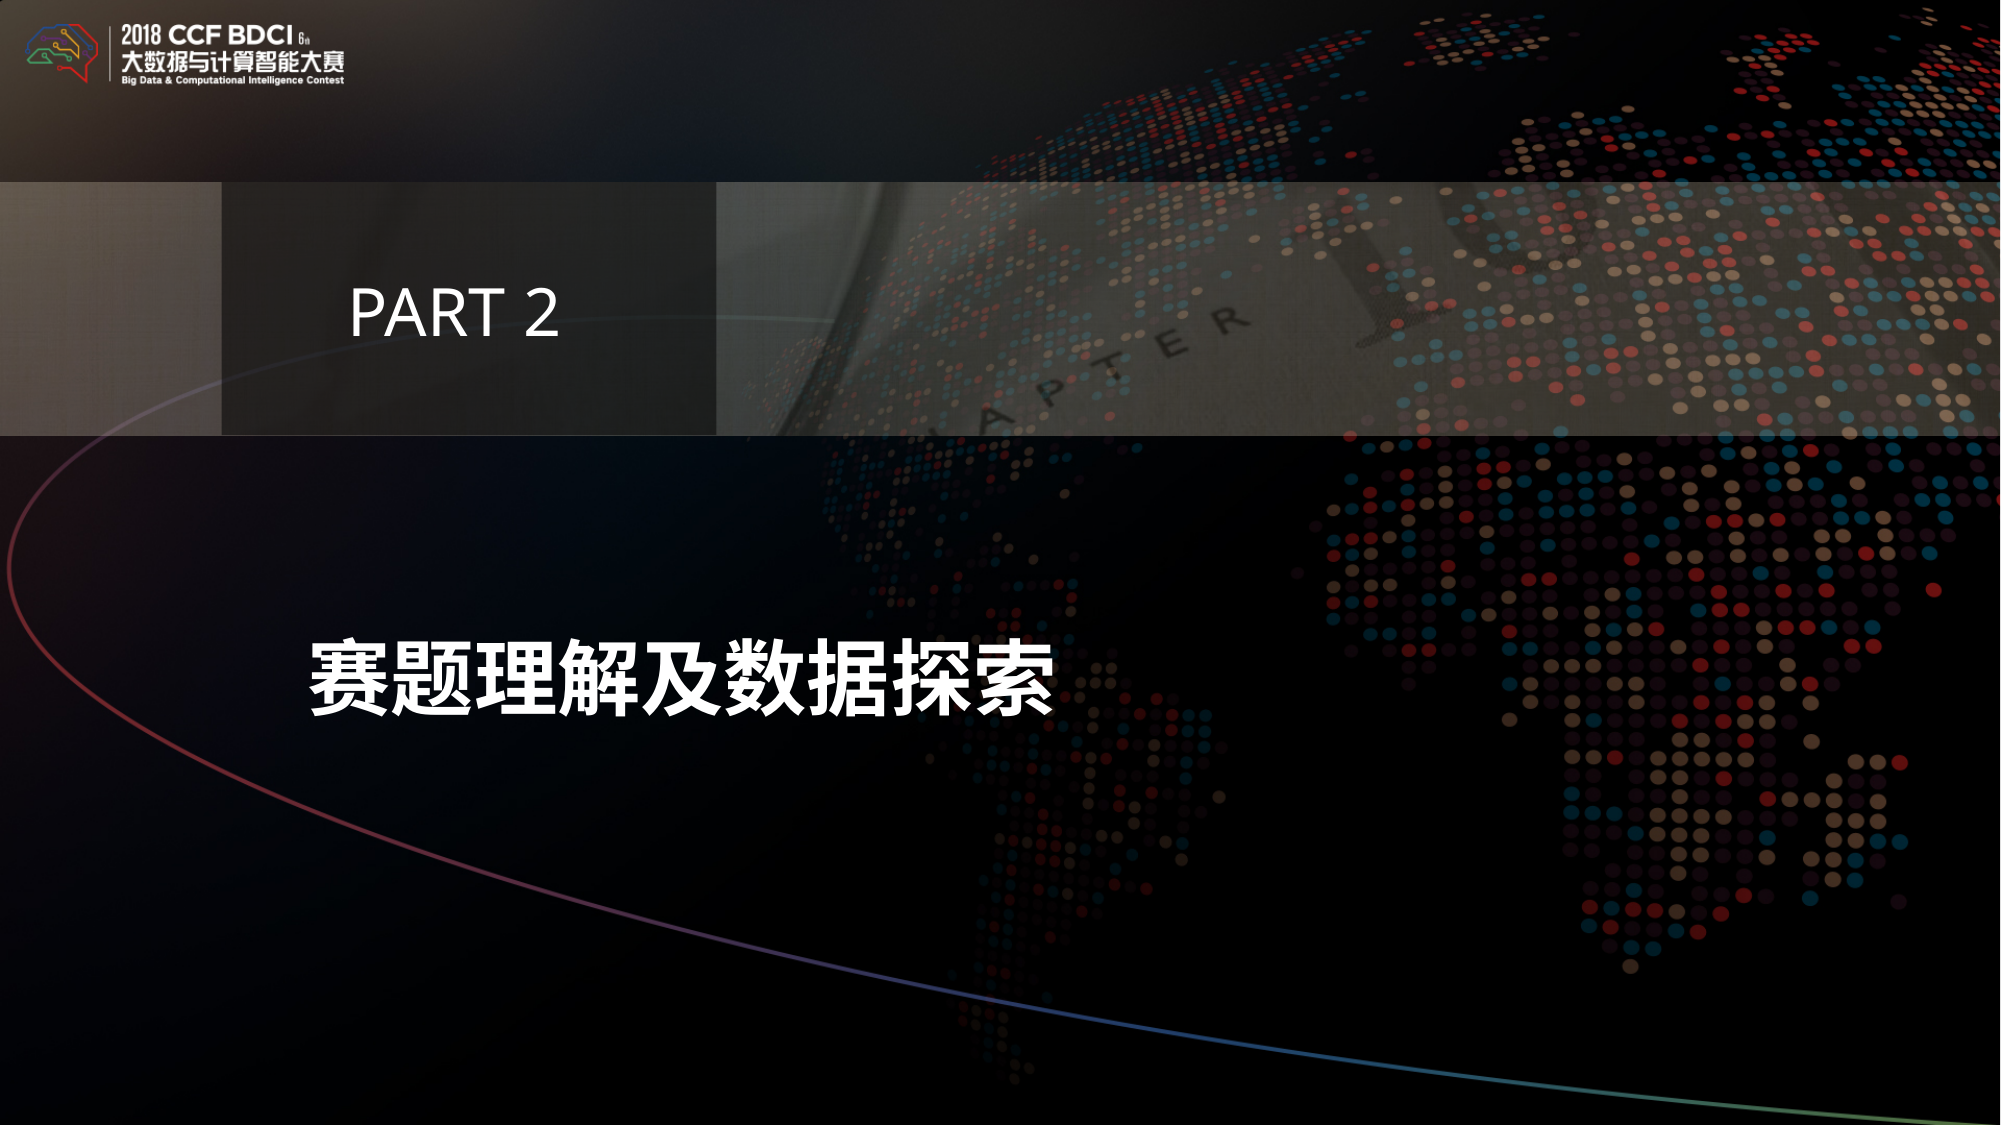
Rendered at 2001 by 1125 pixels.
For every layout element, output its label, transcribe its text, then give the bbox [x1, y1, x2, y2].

text_box 赛题理解及数据探索 [292, 618, 1708, 734]
picture [0, 0, 2001, 1125]
